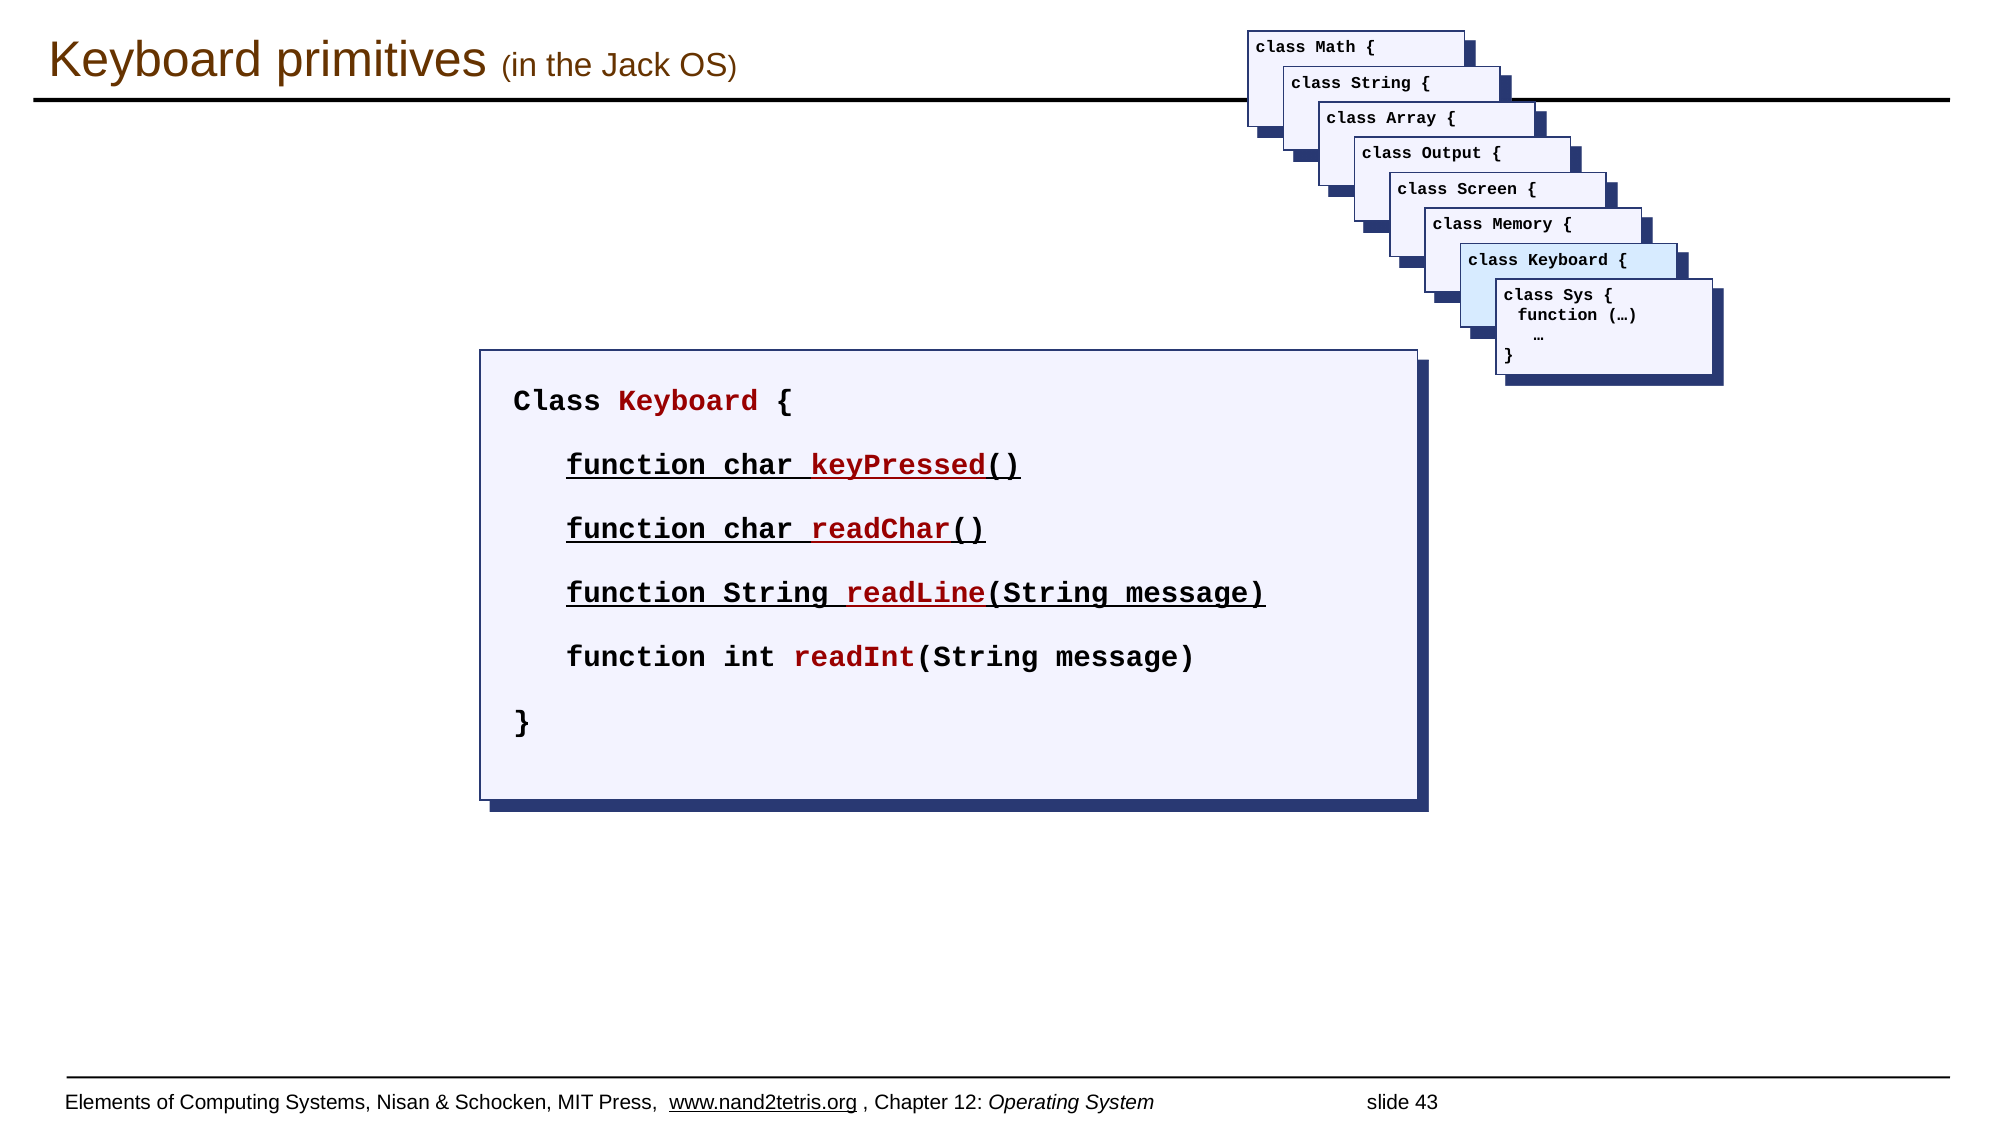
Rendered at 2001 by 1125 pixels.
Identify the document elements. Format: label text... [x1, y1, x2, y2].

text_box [1247, 30, 1713, 375]
text_box Class Keyboard { function char keyPressed() function char readChar() function String readLine(String message) function int readInt(String message) } [480, 349, 1418, 800]
title Keyboard primitives (in the Jack OS) [33, 12, 1950, 100]
